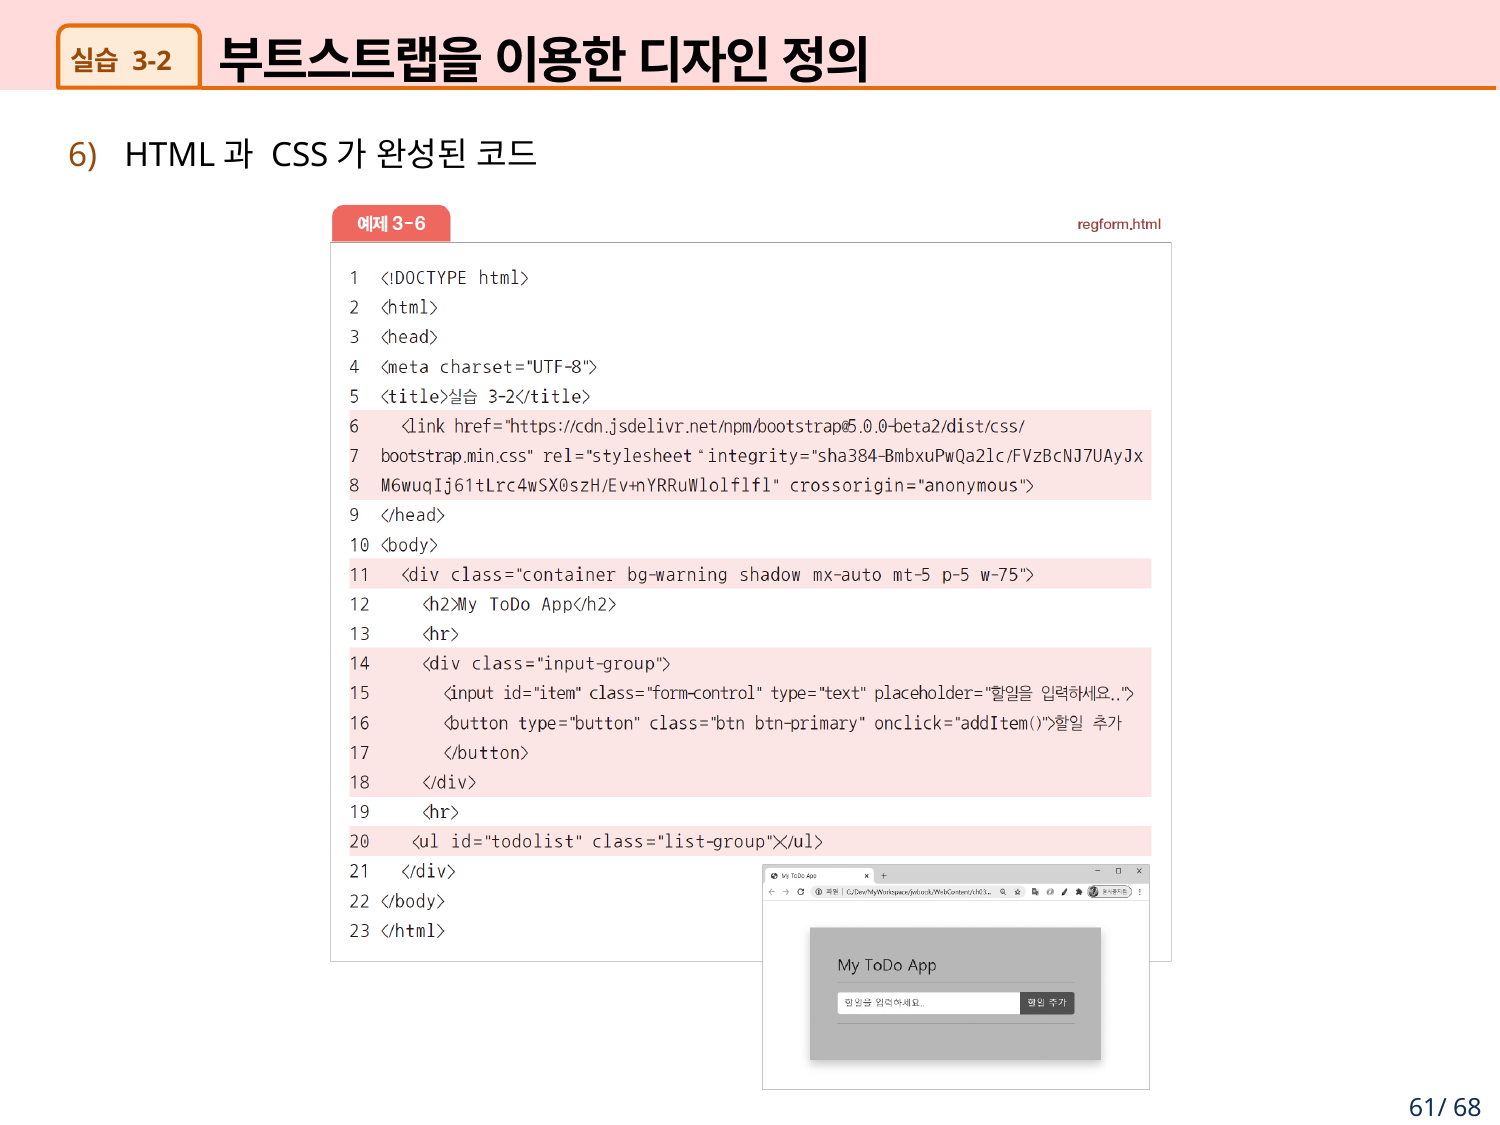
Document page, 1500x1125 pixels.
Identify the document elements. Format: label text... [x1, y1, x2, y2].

title 부트스트랩을 이용한 디자인 정의 [203, 19, 1365, 97]
text_box 실습 3-2 [55, 35, 206, 83]
list HTML과 CSS가 완성된 코드 [53, 125, 1425, 1005]
picture [324, 202, 1176, 1095]
